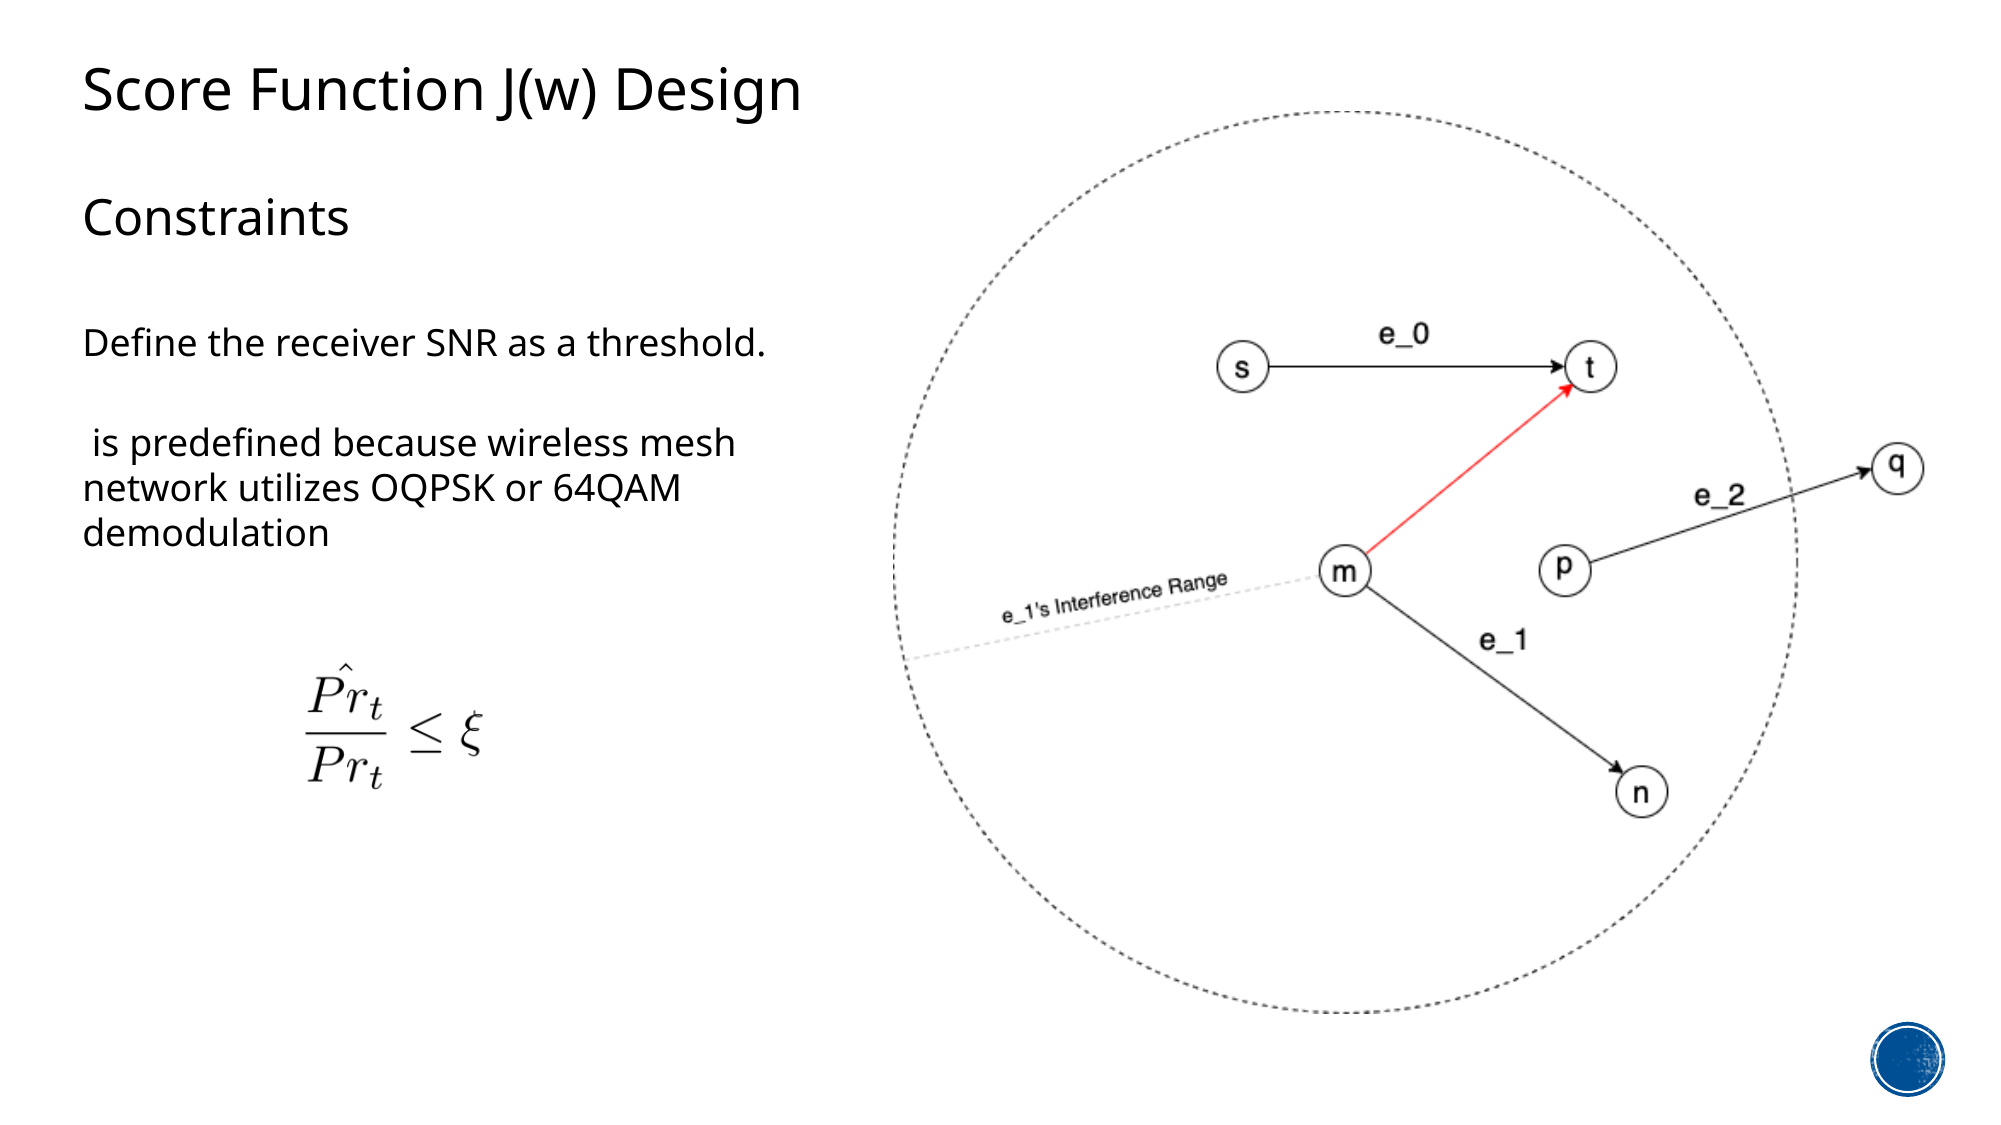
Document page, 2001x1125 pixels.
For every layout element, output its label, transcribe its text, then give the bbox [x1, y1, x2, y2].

text_box Constraints [67, 178, 893, 253]
picture [893, 111, 1933, 1014]
text_box Define the receiver SNR as a threshold. [67, 311, 841, 372]
text_box Score Function J(w) Design [67, 44, 841, 130]
picture [275, 647, 536, 813]
